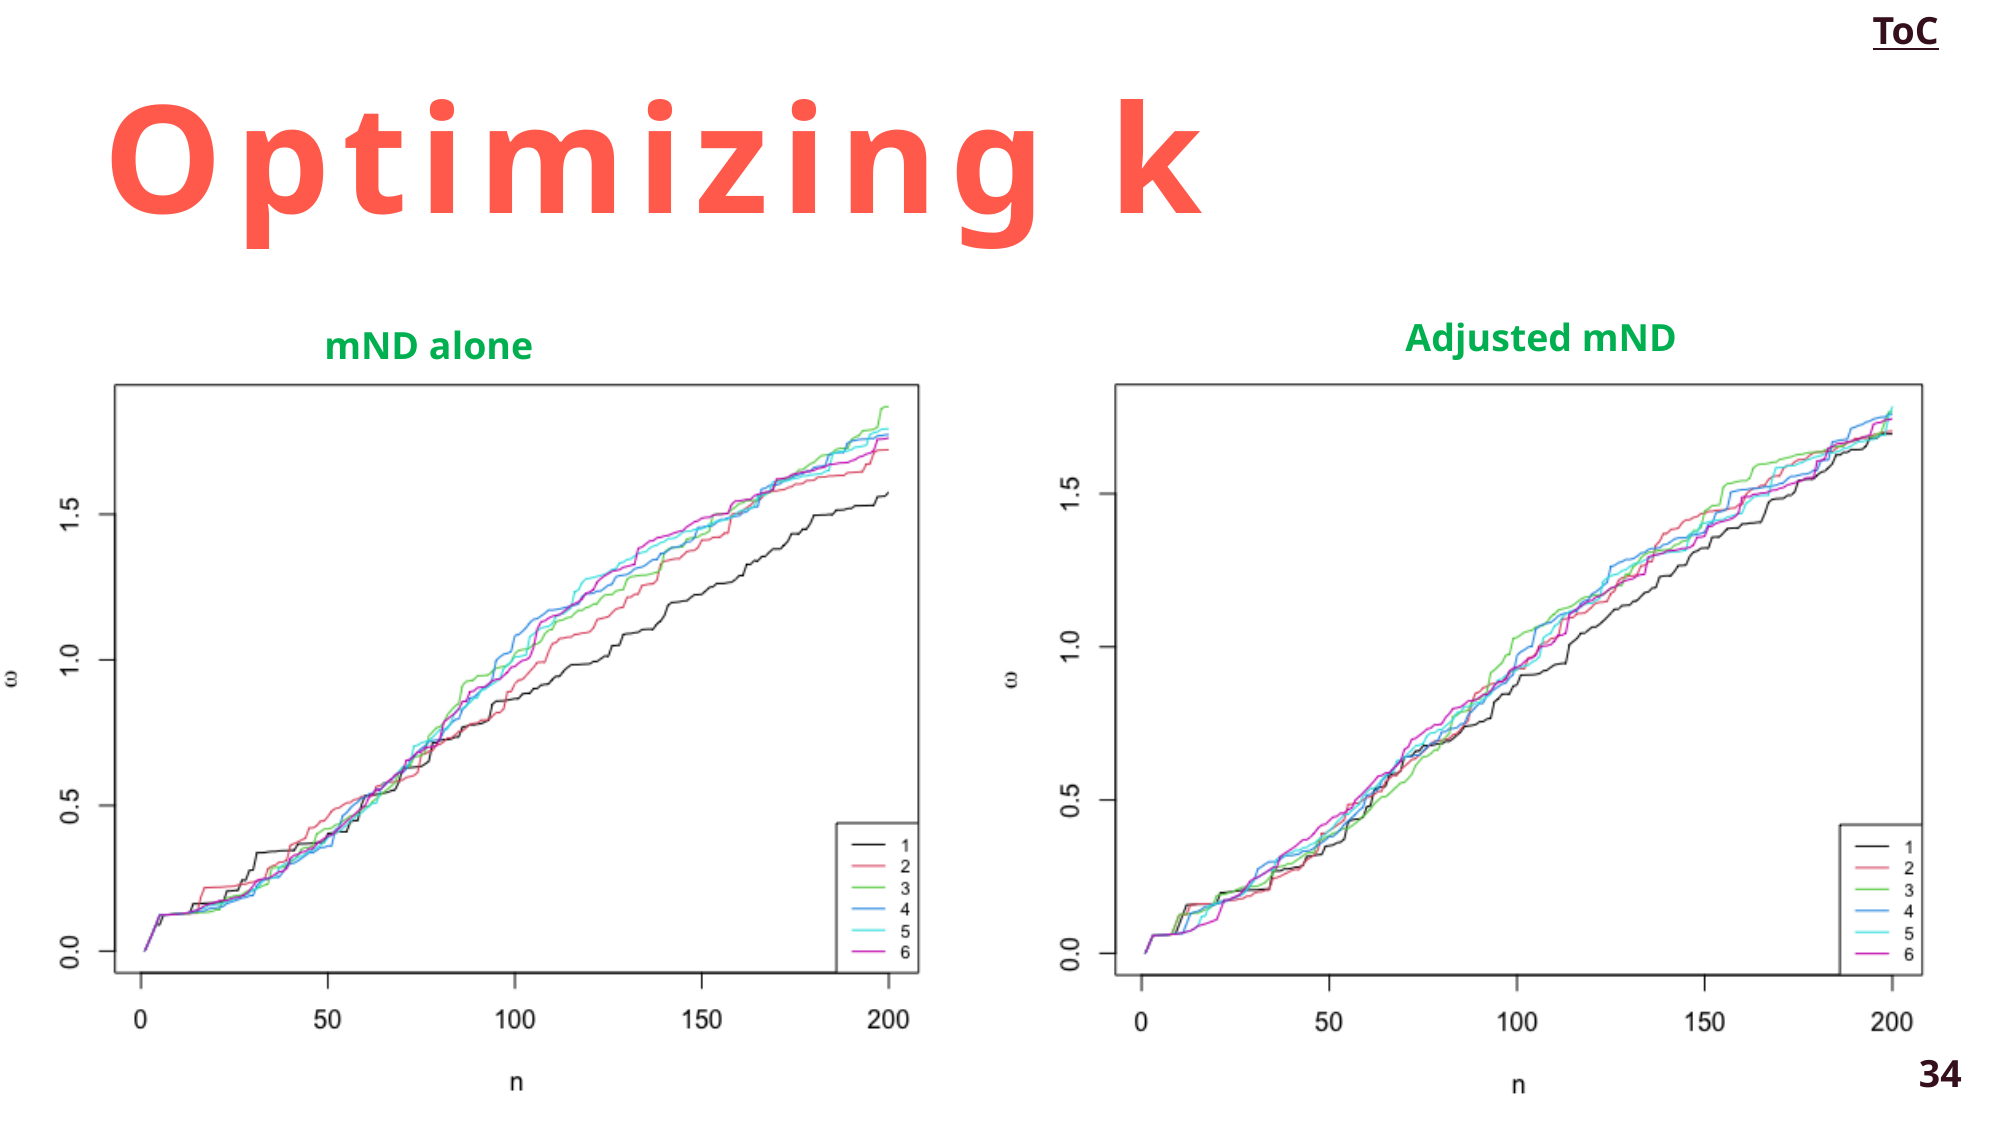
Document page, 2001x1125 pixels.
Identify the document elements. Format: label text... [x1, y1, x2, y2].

picture [0, 260, 983, 1125]
picture [990, 259, 1987, 1103]
text_box Optimizing k [88, 0, 1903, 254]
text_box ToC [1903, 0, 1954, 66]
